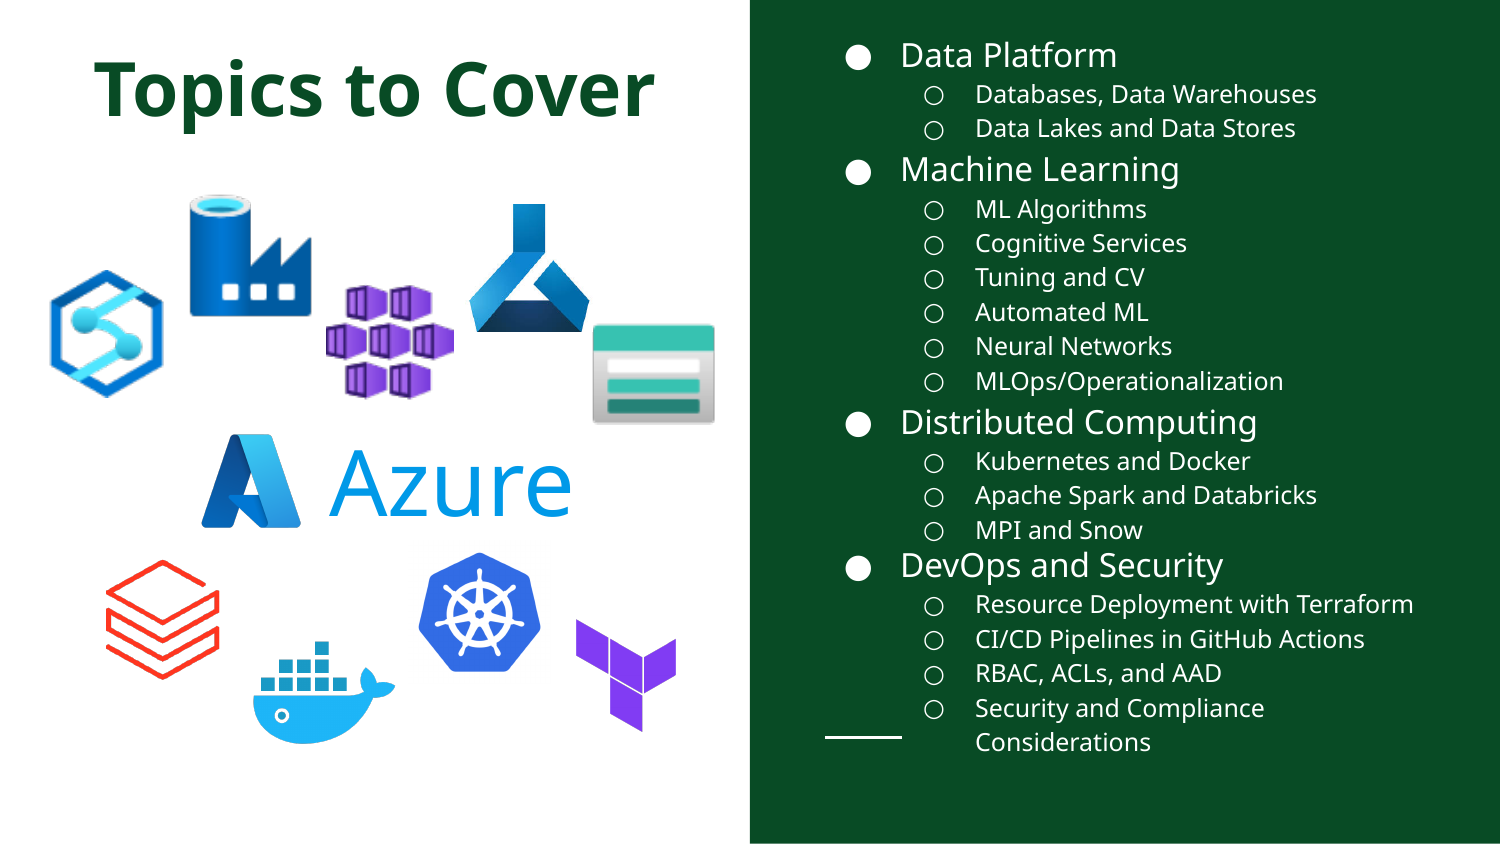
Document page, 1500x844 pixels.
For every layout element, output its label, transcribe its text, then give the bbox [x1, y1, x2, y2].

text_box Azure [314, 417, 591, 543]
list Data Platform Databases, Data Warehouses Data Lakes and Data Stores Machine Learning ML Algorithms Cognitive Services Tuning and CV Automated ML Neural Networks MLOps/Operationalization Distributed Computing Kubernetes and Docker Apache Spark and Databricks MPI and Snow DevOps and Security Resource Deployment with Terraform CI/CD Pipelines in GitHub Actions RBAC, ACLs, and AAD Security and Compliance Considerations [810, 118, 1440, 725]
picture [326, 277, 454, 405]
picture [252, 619, 396, 763]
title Topics to Cover [43, 32, 708, 147]
picture [186, 191, 315, 320]
picture [43, 270, 171, 398]
picture [561, 611, 690, 740]
picture [407, 540, 551, 684]
picture [197, 427, 305, 535]
picture [98, 555, 227, 684]
picture [464, 204, 718, 439]
